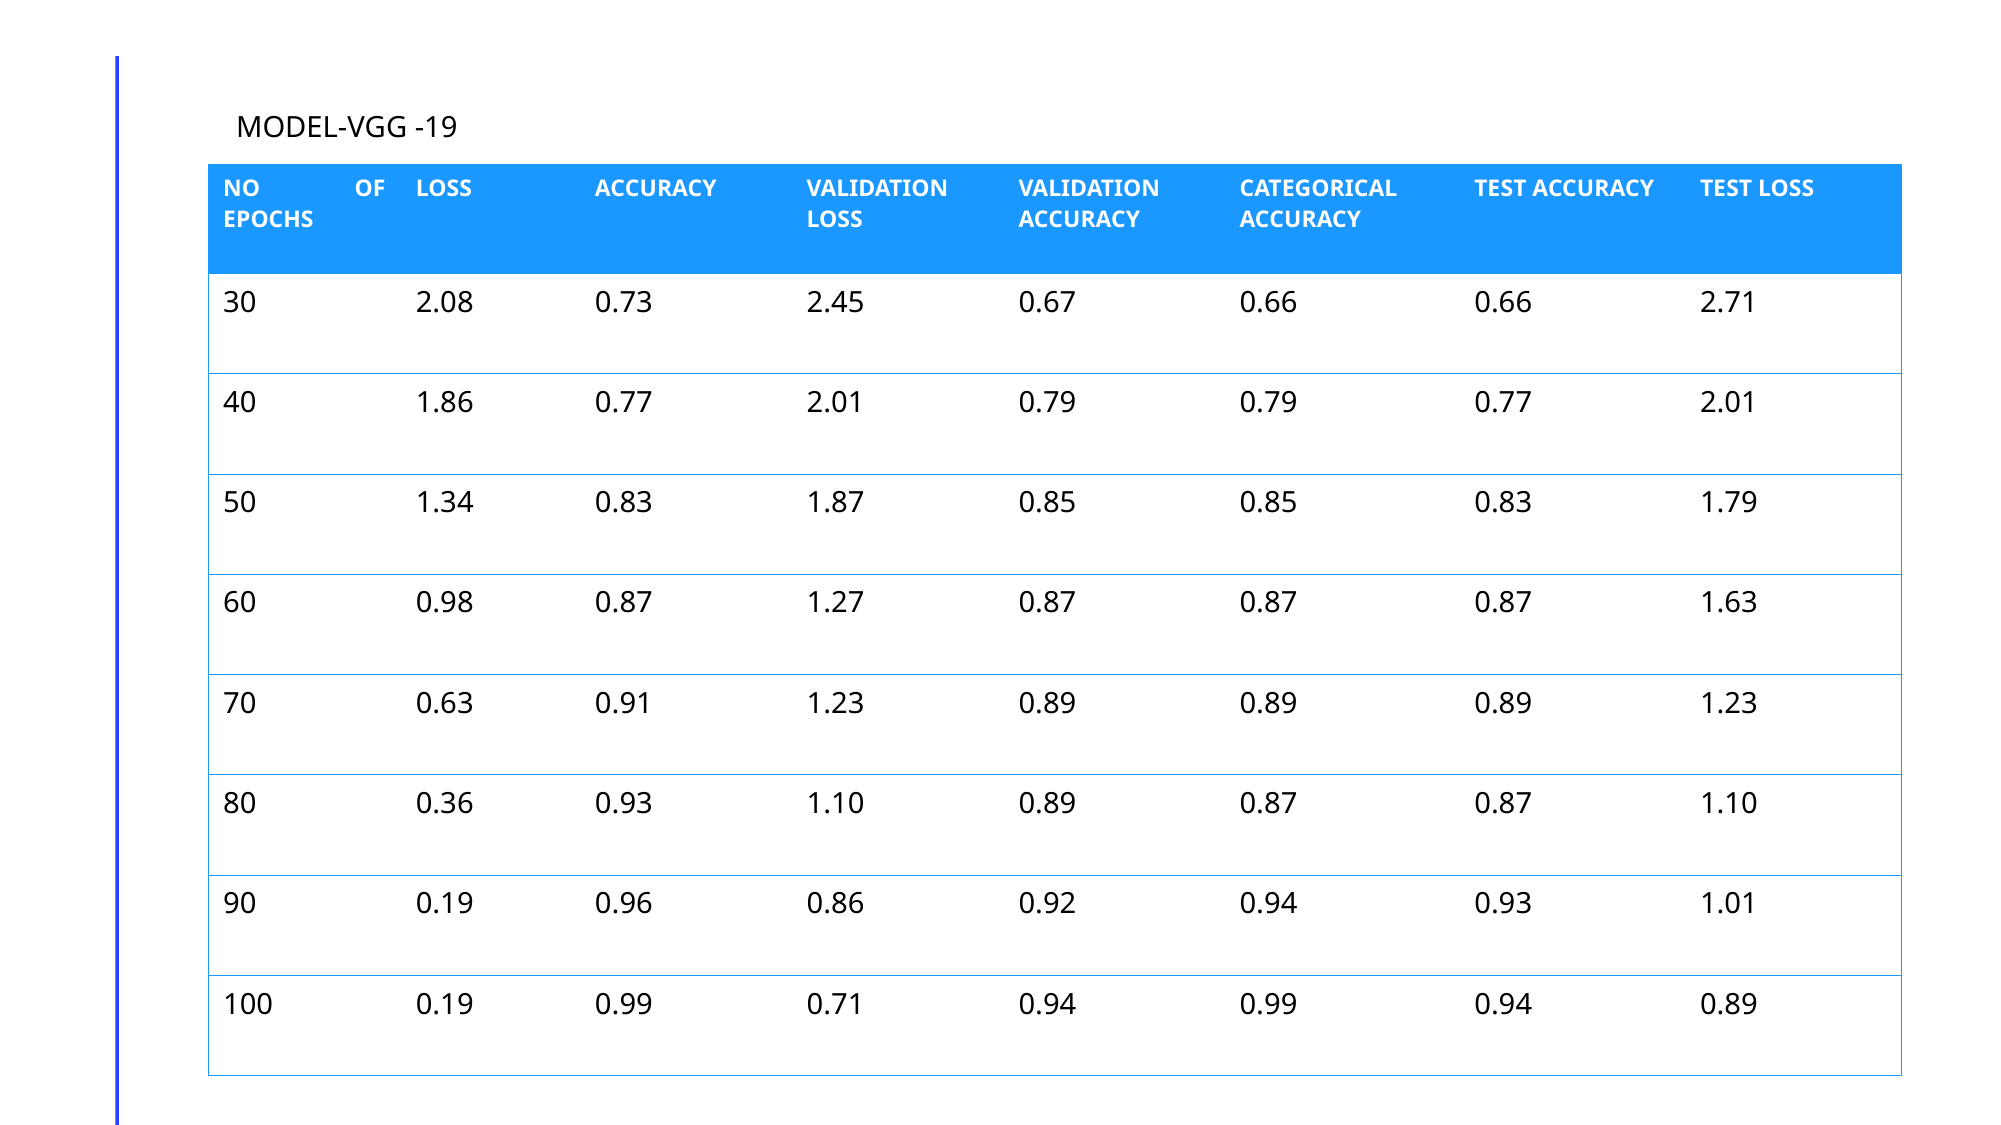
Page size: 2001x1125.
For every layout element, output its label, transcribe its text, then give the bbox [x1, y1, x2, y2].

table_cell 1.34 [401, 475, 580, 574]
table_cell 1.10 [792, 775, 1003, 875]
table_cell 0.87 [580, 575, 792, 674]
table_header TEST ACCURACY [1459, 165, 1685, 273]
table_cell 0.36 [401, 775, 580, 875]
table_cell 0.79 [1003, 374, 1225, 474]
table_cell 60 [209, 575, 401, 674]
table_cell 0.94 [1225, 876, 1459, 975]
table_cell 1.87 [792, 475, 1003, 574]
table_header NO OF EPOCHS [209, 165, 401, 273]
table_cell 0.91 [580, 675, 792, 774]
table_cell 0.87 [1003, 575, 1225, 674]
table_cell 0.89 [1225, 675, 1459, 774]
table_cell 0.85 [1225, 475, 1459, 574]
table_cell 0.19 [401, 976, 580, 1075]
table_cell 1.86 [401, 374, 580, 474]
table_cell 2.01 [1685, 374, 1901, 474]
text_box MODEL-VGG -19 [221, 100, 837, 151]
table_cell 0.77 [580, 374, 792, 474]
table_cell 0.83 [580, 475, 792, 574]
table_cell 1.23 [1685, 675, 1901, 774]
table_cell 0.19 [401, 876, 580, 975]
table_cell 1.27 [792, 575, 1003, 674]
table_cell 100 [209, 976, 401, 1075]
table_cell 0.77 [1459, 374, 1685, 474]
table_cell 0.85 [1003, 475, 1225, 574]
table_header VALIDATION ACCURACY [1003, 165, 1225, 273]
table_cell 0.89 [1003, 775, 1225, 875]
table_cell 2.71 [1685, 274, 1901, 373]
table_cell 0.94 [1459, 976, 1685, 1075]
table_cell 50 [209, 475, 401, 574]
table_cell 0.93 [1459, 876, 1685, 975]
table_cell 0.67 [1003, 274, 1225, 373]
table_cell 0.94 [1003, 976, 1225, 1075]
table_cell 2.08 [401, 274, 580, 373]
table_cell 0.92 [1003, 876, 1225, 975]
table_cell 2.45 [792, 274, 1003, 373]
table_header ACCURACY [580, 165, 792, 273]
table_header VALIDATION LOSS [792, 165, 1003, 273]
table_cell 90 [209, 876, 401, 975]
table_header LOSS [401, 165, 580, 273]
table_cell 0.89 [1685, 976, 1901, 1075]
table_cell 0.66 [1459, 274, 1685, 373]
table_cell 1.79 [1685, 475, 1901, 574]
table_cell 0.93 [580, 775, 792, 875]
table_cell 0.63 [401, 675, 580, 774]
table_cell 0.89 [1003, 675, 1225, 774]
table_cell 1.23 [792, 675, 1003, 774]
table_cell 0.79 [1225, 374, 1459, 474]
table_cell 0.87 [1225, 775, 1459, 875]
table_cell 0.98 [401, 575, 580, 674]
table_cell 0.86 [792, 876, 1003, 975]
table_cell 30 [209, 274, 401, 373]
table_cell 0.83 [1459, 475, 1685, 574]
table_cell 0.96 [580, 876, 792, 975]
table_cell 0.99 [580, 976, 792, 1075]
table_cell 0.89 [1459, 675, 1685, 774]
table_cell 0.73 [580, 274, 792, 373]
table_cell 1.01 [1685, 876, 1901, 975]
table_cell 80 [209, 775, 401, 875]
table_header CATEGORICAL ACCURACY [1225, 165, 1459, 273]
table_cell 2.01 [792, 374, 1003, 474]
table_cell 0.87 [1459, 775, 1685, 875]
table_header TEST LOSS [1685, 165, 1901, 273]
table_cell 40 [209, 374, 401, 474]
table_cell 0.99 [1225, 976, 1459, 1075]
table_cell 0.87 [1459, 575, 1685, 674]
table_cell 0.66 [1225, 274, 1459, 373]
table_cell 1.63 [1685, 575, 1901, 674]
table_cell 0.71 [792, 976, 1003, 1075]
table_cell 0.87 [1225, 575, 1459, 674]
table_cell 70 [209, 675, 401, 774]
table_cell 1.10 [1685, 775, 1901, 875]
